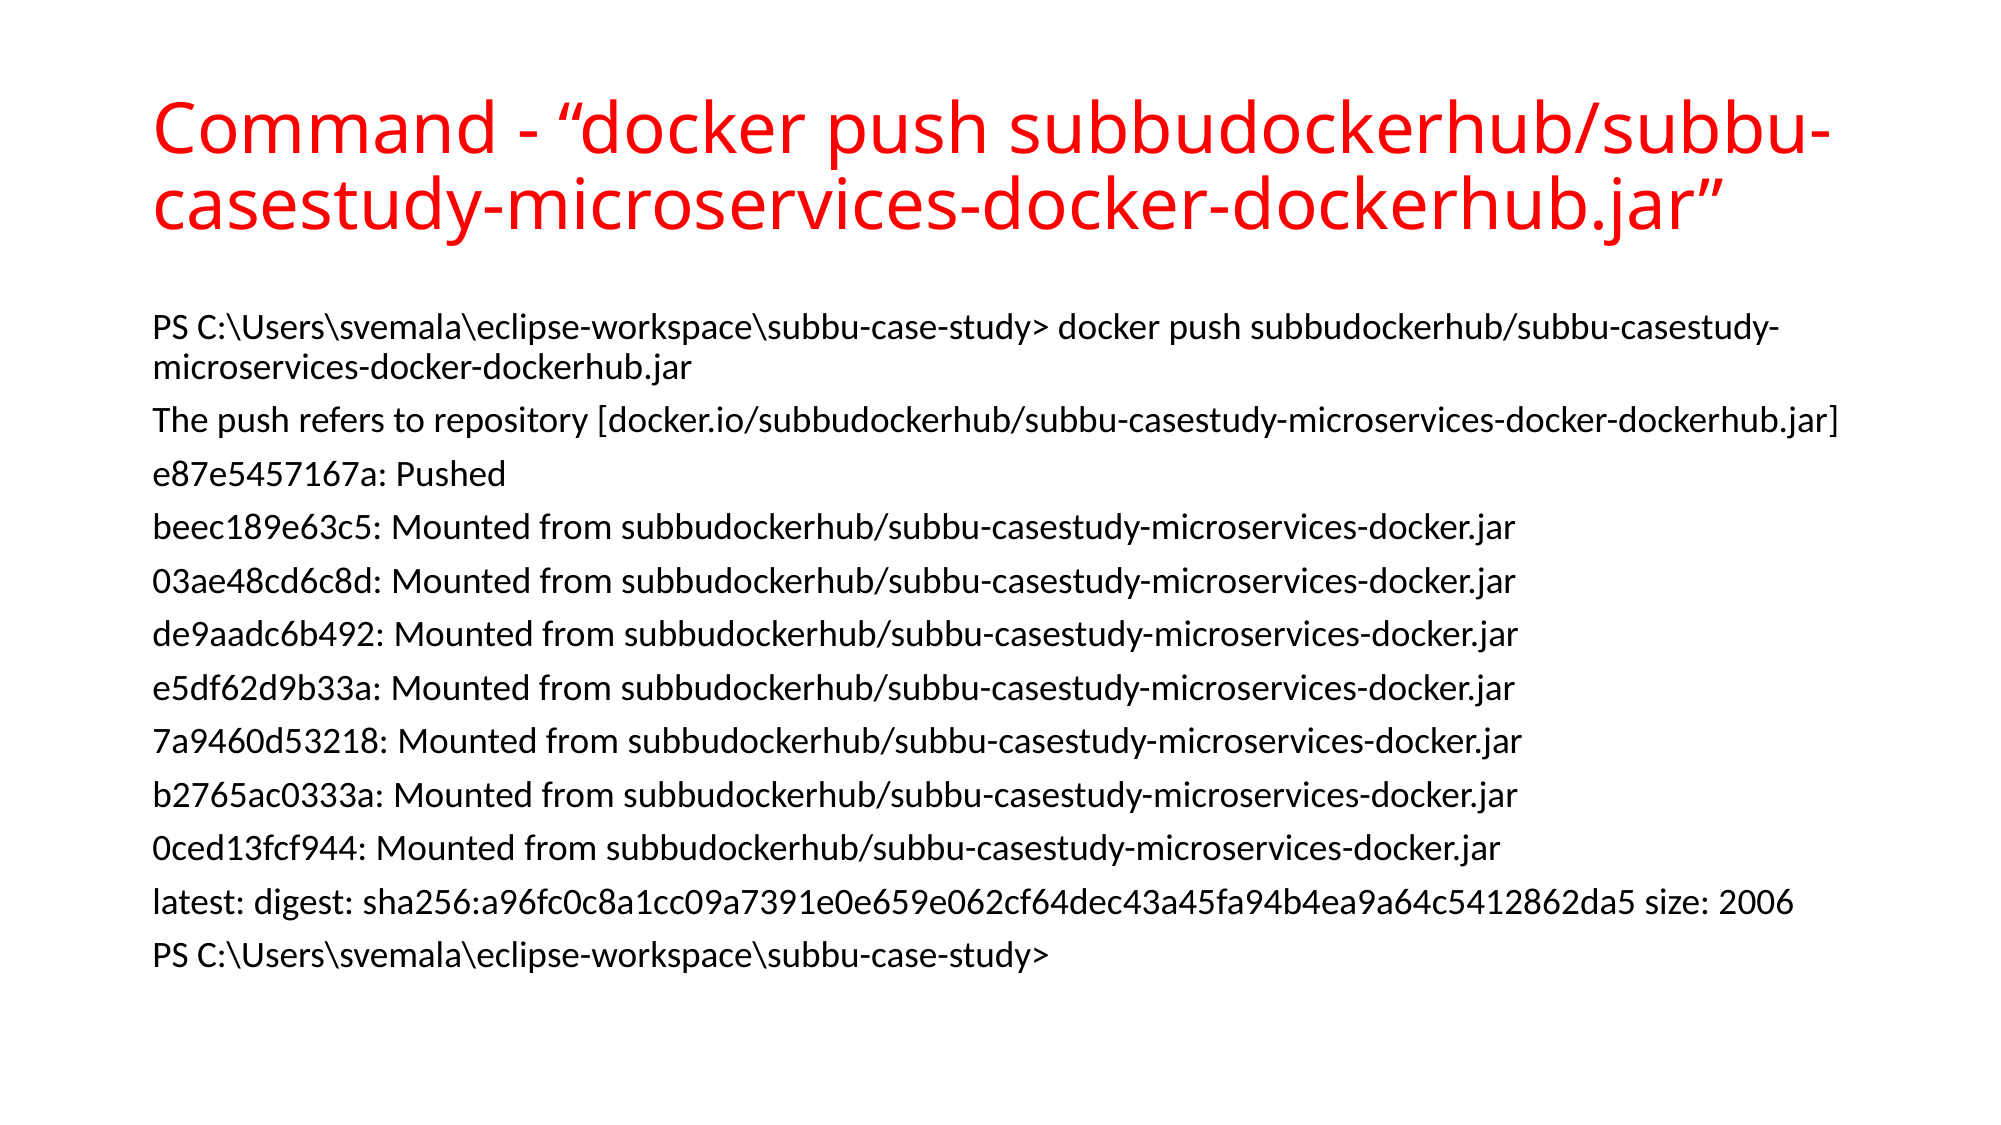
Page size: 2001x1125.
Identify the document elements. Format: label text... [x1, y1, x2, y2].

title Command - “docker push subbudockerhub/subbu-casestudy-microservices-docker-dockerhub.jar” [137, 59, 1863, 278]
list PS C:\Users\svemala\eclipse-workspace\subbu-case-study> docker push subbudockerhub/subbu-casestudy-microservices-docker-dockerhub.jar The push refers to repository [docker.io/subbudockerhub/subbu-casestudy-microservices-docker-dockerhub.jar] e87e5457167a: Pushed beec189e63c5: Mounted from subbudockerhub/subbu-casestudy-microservices-docker.jar 03ae48cd6c8d: Mounted from subbudockerhub/subbu-casestudy-microservices-docker.jar de9aadc6b492: Mounted from subbudockerhub/subbu-casestudy-microservices-docker.jar e5df62d9b33a: Mounted from subbudockerhub/subbu-casestudy-microservices-docker.jar 7a9460d53218: Mounted from subbudockerhub/subbu-casestudy-microservices-docker.jar b2765ac0333a: Mounted from subbudockerhub/subbu-casestudy-microservices-docker.jar 0ced13fcf944: Mounted from subbudockerhub/subbu-casestudy-microservices-docker.jar latest: digest: sha256:a96fc0c8a1cc09a7391e0e659e062cf64dec43a45fa94b4ea9a64c5412862da5 size: 2006 PS C:\Users\svemala\eclipse-workspace\subbu-case-study> [137, 299, 1863, 1014]
